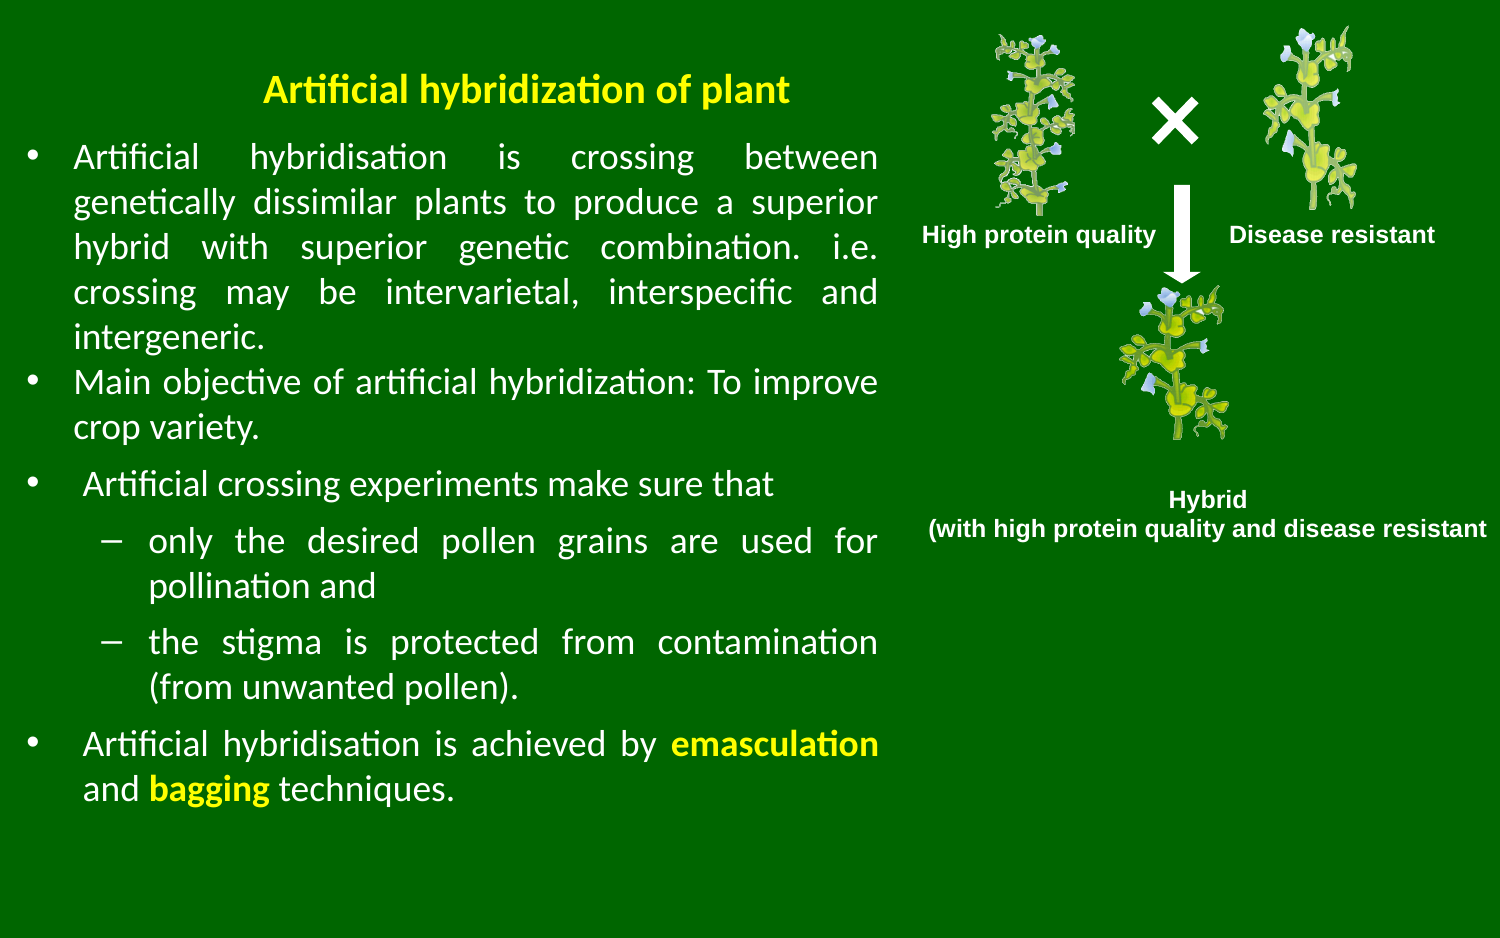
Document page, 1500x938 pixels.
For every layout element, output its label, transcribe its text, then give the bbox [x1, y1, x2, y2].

title Artificial hybridization of plant [0, 49, 900, 125]
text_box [905, 34, 1174, 258]
text_box [1178, 94, 1201, 147]
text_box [1213, 25, 1452, 258]
text_box [1160, 182, 1203, 283]
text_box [910, 284, 1500, 552]
list Artificial hybridisation is crossing between genetically dissimilar plants to produce a superior hybrid with superior genetic combination. i.e. crossing may be intervarietal, interspecific and intergeneric. Main objective of artificial hybridization: To improve crop variety. Artificial crossing experiments make sure that only the desired pollen grains are used for pollination and the stigma is protected from contamination (from unwanted pollen). Artificial hybridisation is achieved by emasculation and bagging techniques. [11, 124, 895, 801]
